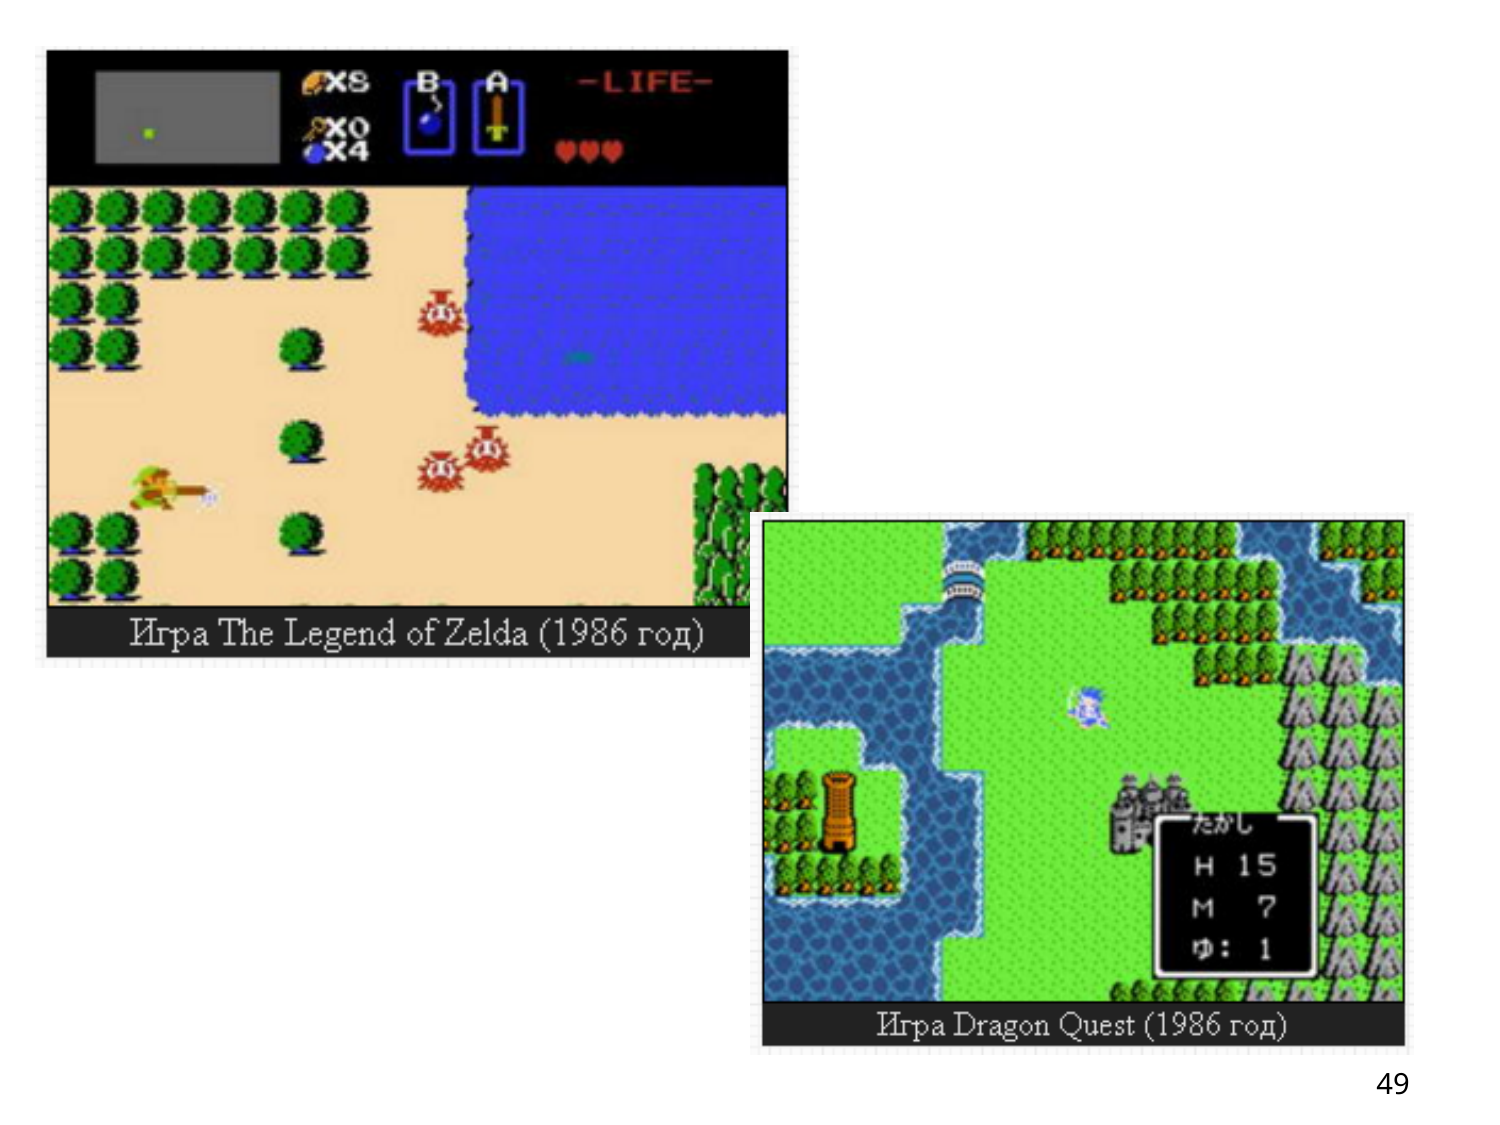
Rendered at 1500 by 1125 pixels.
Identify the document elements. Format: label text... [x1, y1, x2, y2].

slide_number 49 [1112, 1037, 1425, 1113]
picture [34, 46, 1414, 1055]
